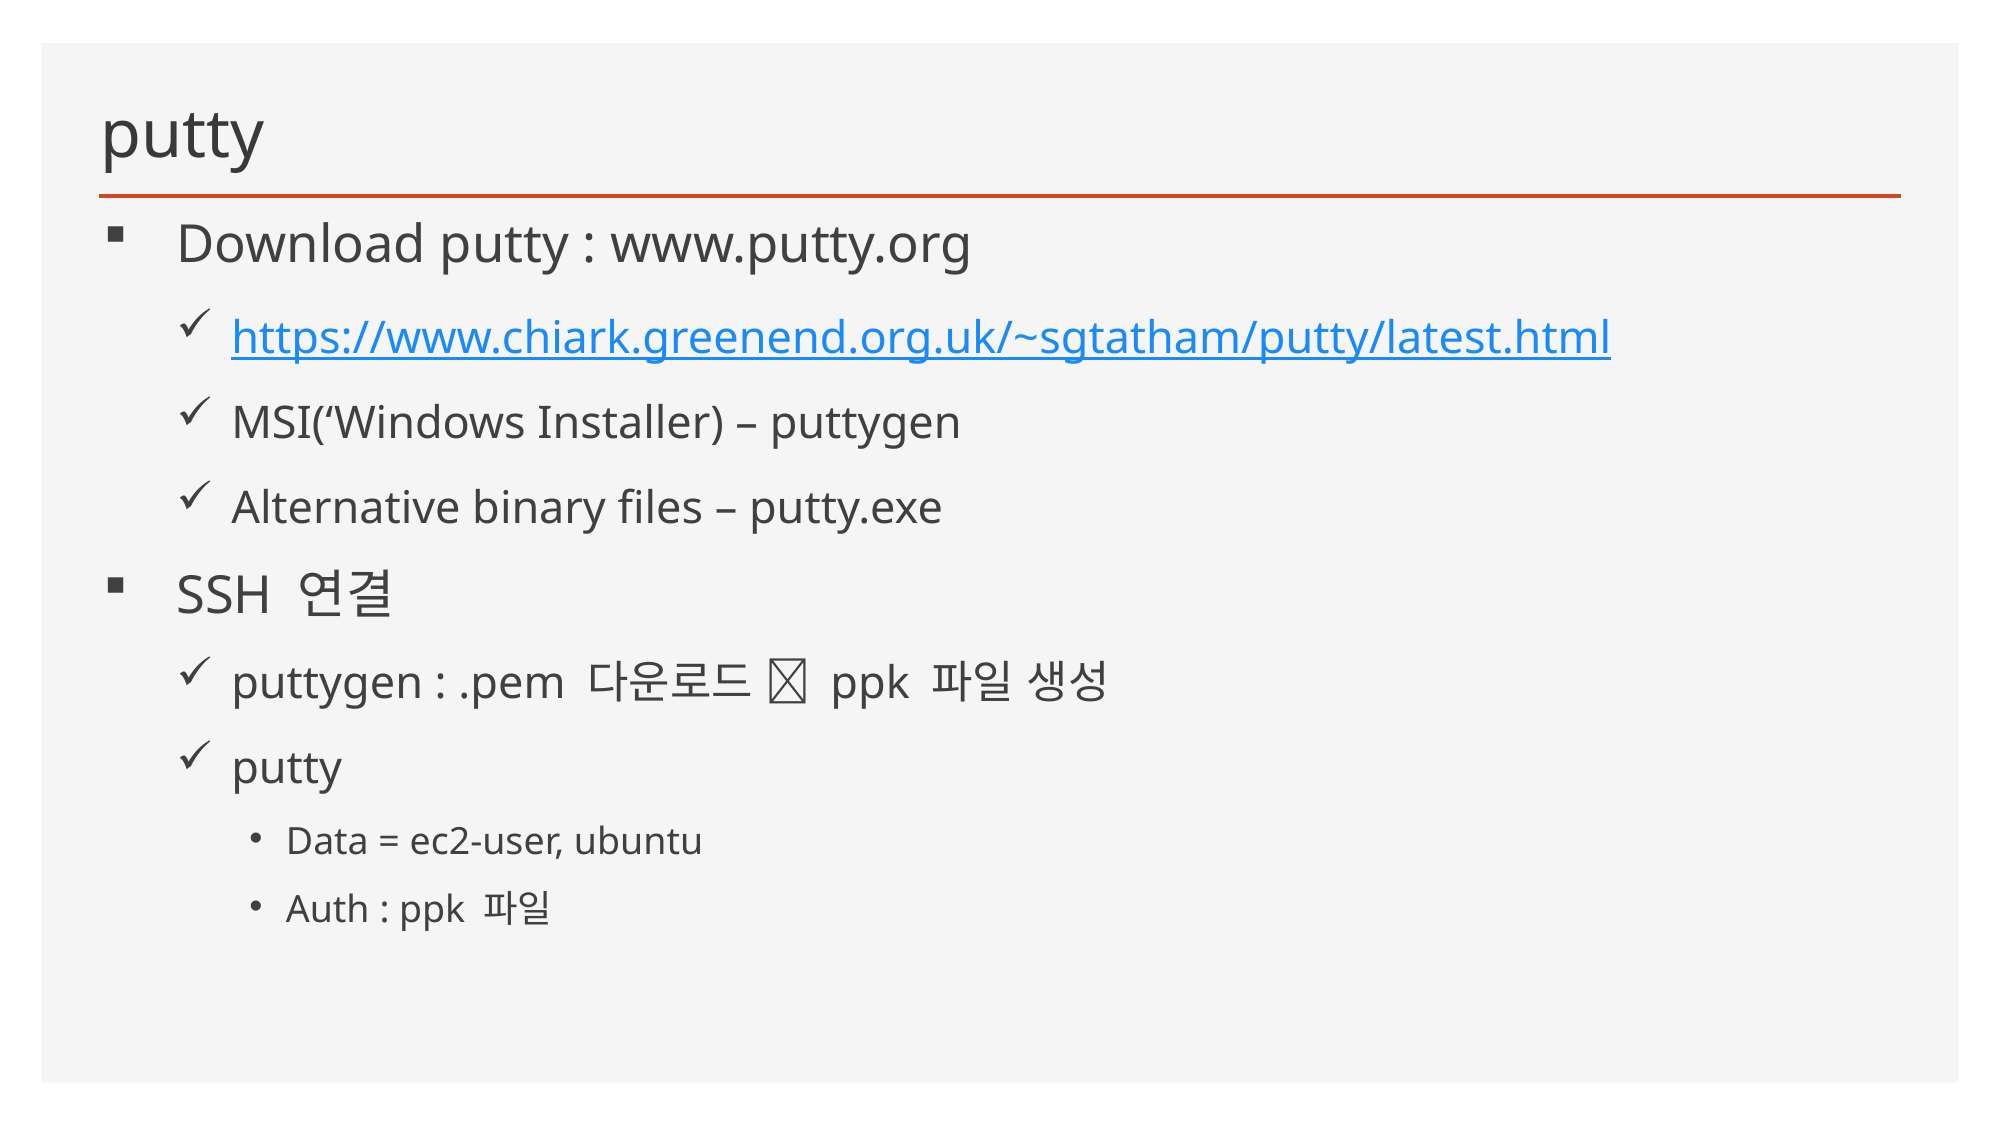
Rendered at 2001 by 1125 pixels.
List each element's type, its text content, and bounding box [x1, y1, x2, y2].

list Download putty : www.putty.org https://www.chiark.greenend.org.uk/~sgtatham/putty/latest.html MSI(‘Windows Installer) – puttygen Alternative binary files – putty.exe SSH 연결 puttygen : .pem 다운로드  ppk 파일 생성 putty Data = ec2-user, ubuntu Auth : ppk 파일 [88, 215, 1737, 1102]
title putty [85, 73, 1214, 179]
